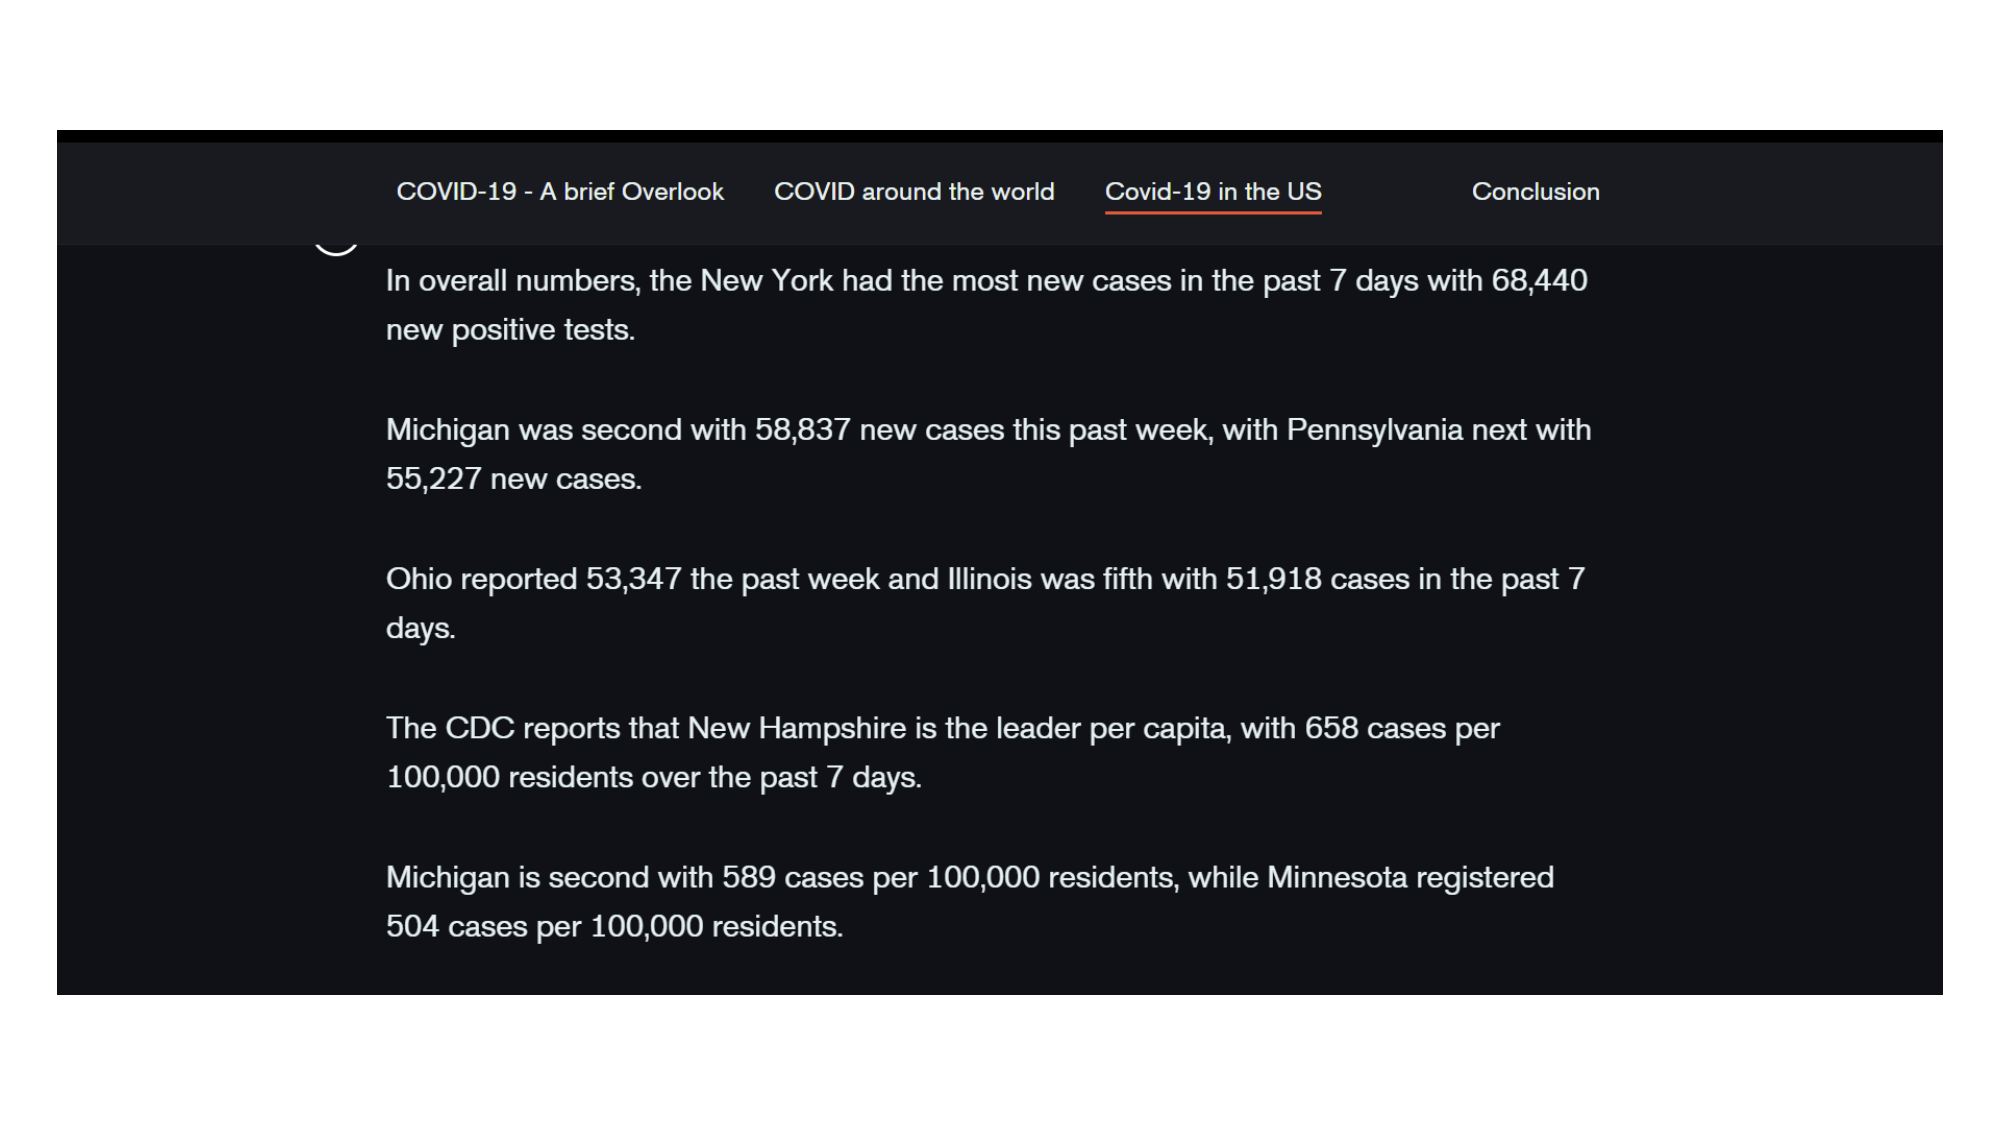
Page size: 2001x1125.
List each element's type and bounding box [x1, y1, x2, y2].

picture [57, 130, 1943, 995]
